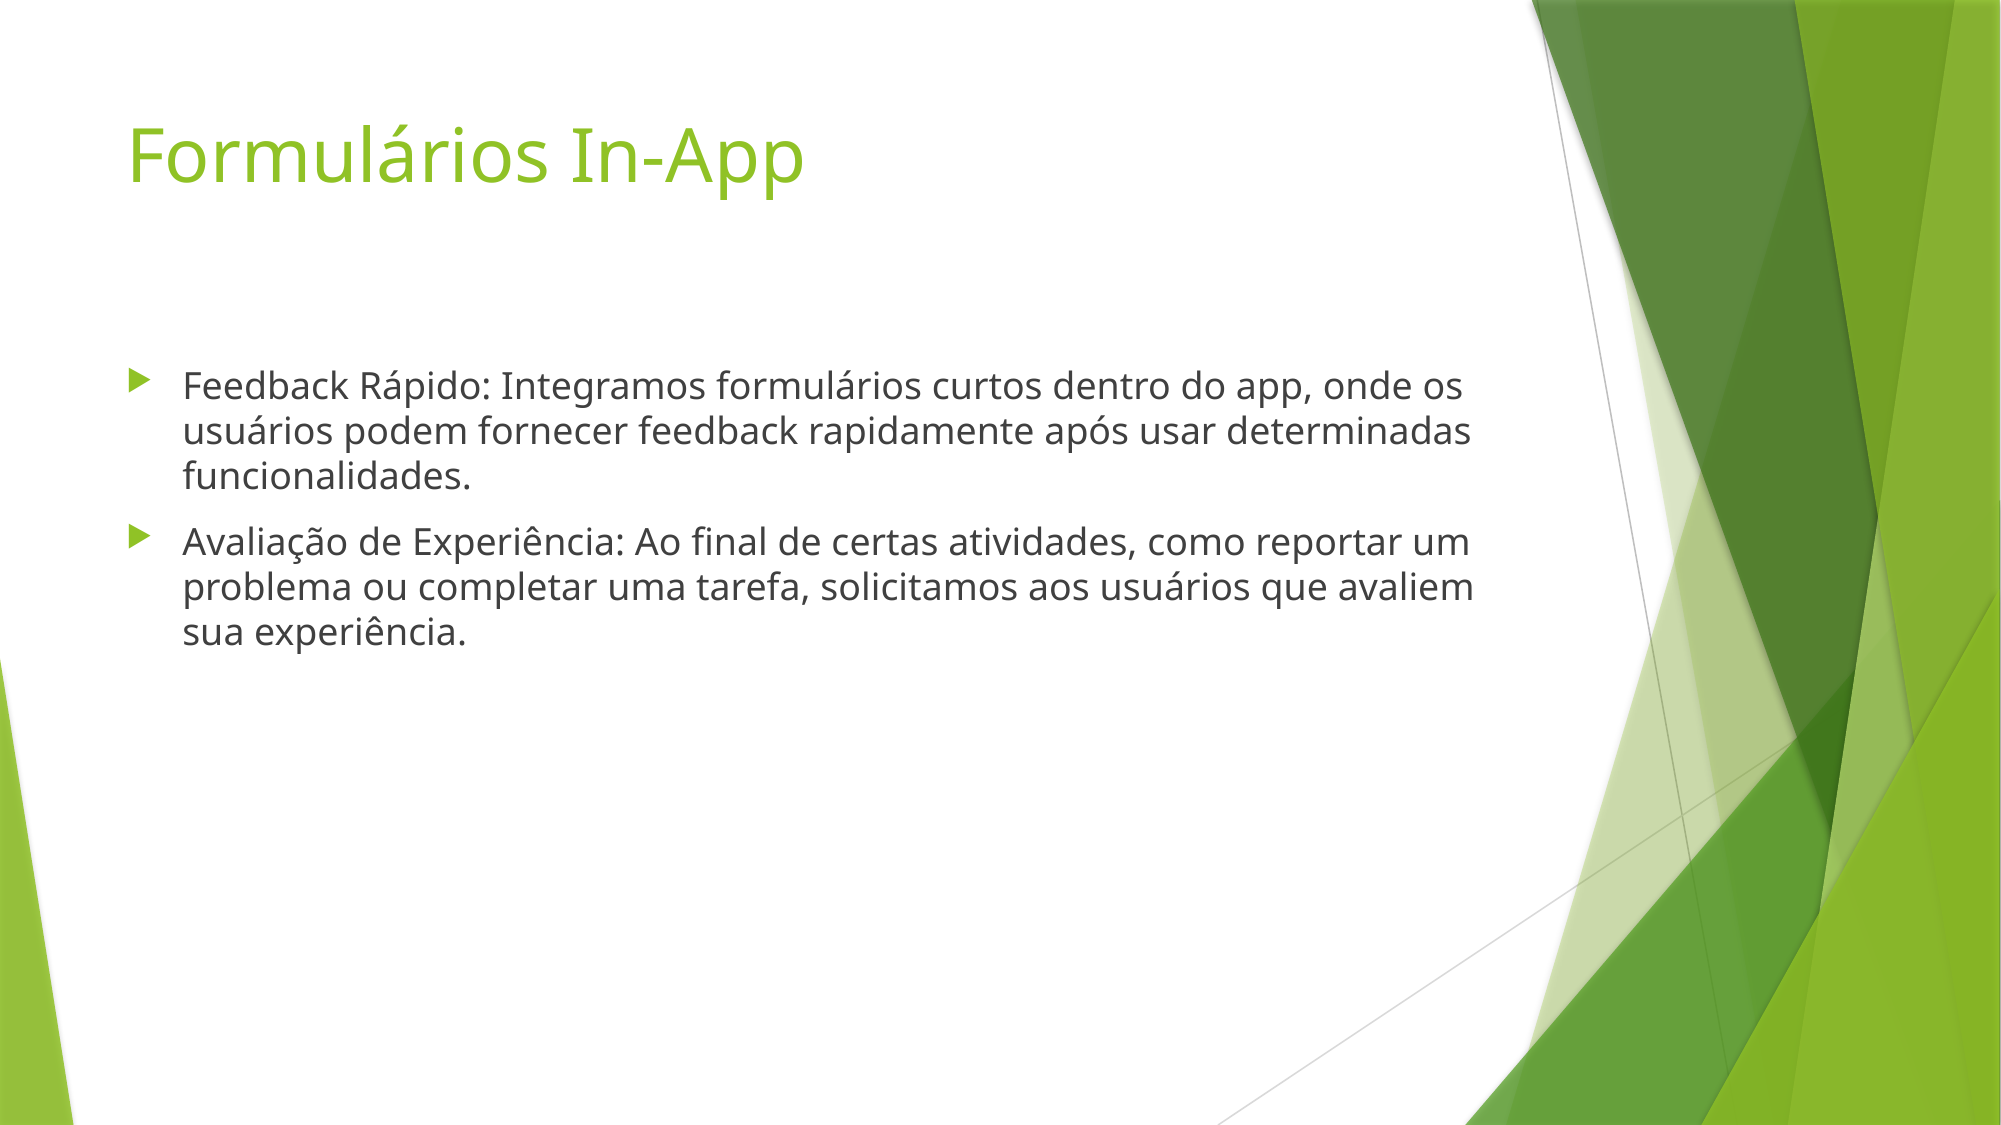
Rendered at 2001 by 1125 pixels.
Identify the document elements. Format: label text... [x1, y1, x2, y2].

list Feedback Rápido: Integramos formulários curtos dentro do app, onde os usuários podem fornecer feedback rapidamente após usar determinadas funcionalidades. Avaliação de Experiência: Ao final de certas atividades, como reportar um problema ou completar uma tarefa, solicitamos aos usuários que avaliem sua experiência. [111, 354, 1522, 992]
title Formulários In-App [111, 99, 1522, 317]
